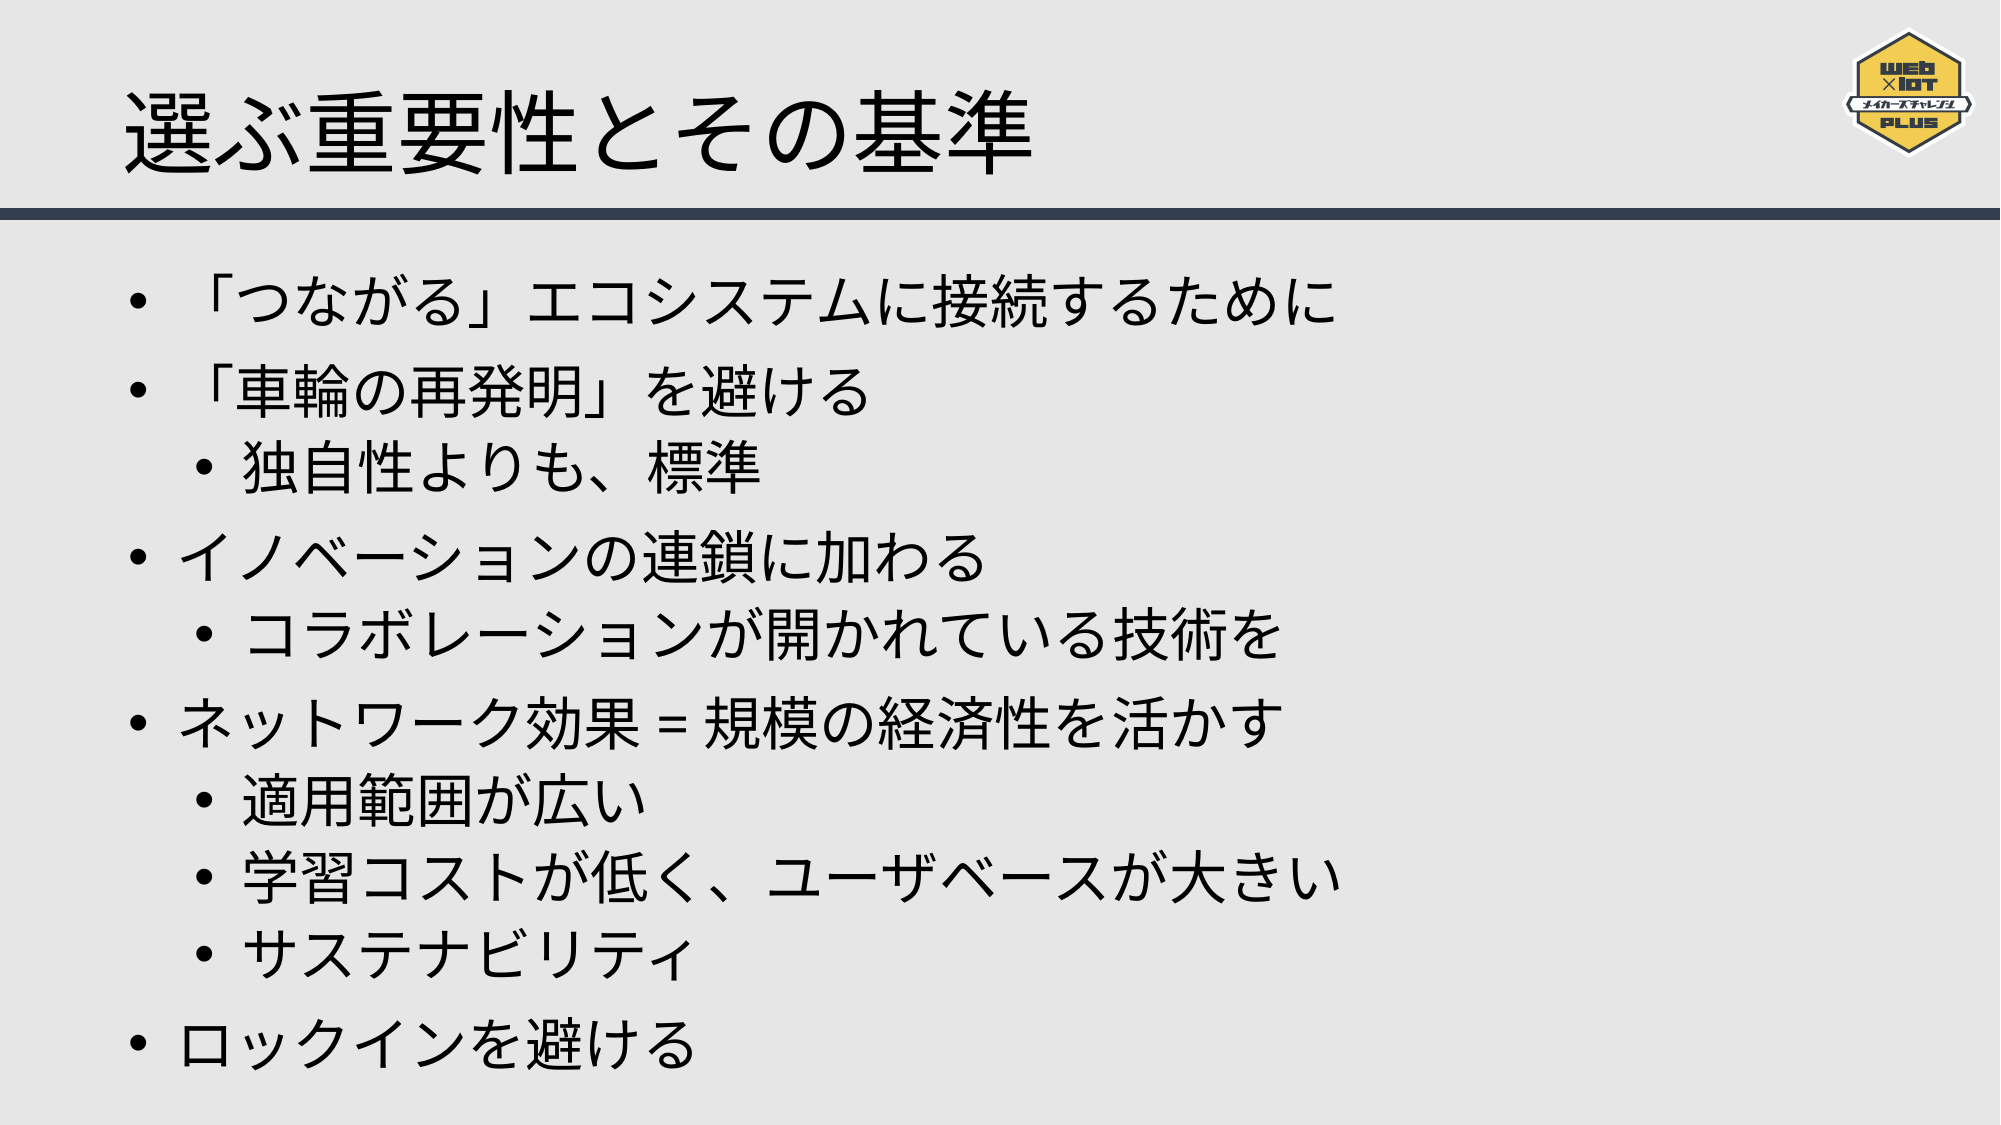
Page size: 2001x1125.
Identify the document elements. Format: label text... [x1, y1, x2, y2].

title 選ぶ重要性とその基準 [107, 47, 1833, 204]
picture [1842, 27, 1976, 158]
list 「つながる」エコシステムに接続するために 「車輪の再発明」を避ける 独自性よりも、標準 イノベーションの連鎖に加わる コラボレーションが開かれている技術を ネットワーク効果=規模の経済性を活かす 適用範囲が広い 学習コストが低く、ユーザベースが大きい サステナビリティ ロックインを避ける [113, 250, 1839, 1098]
